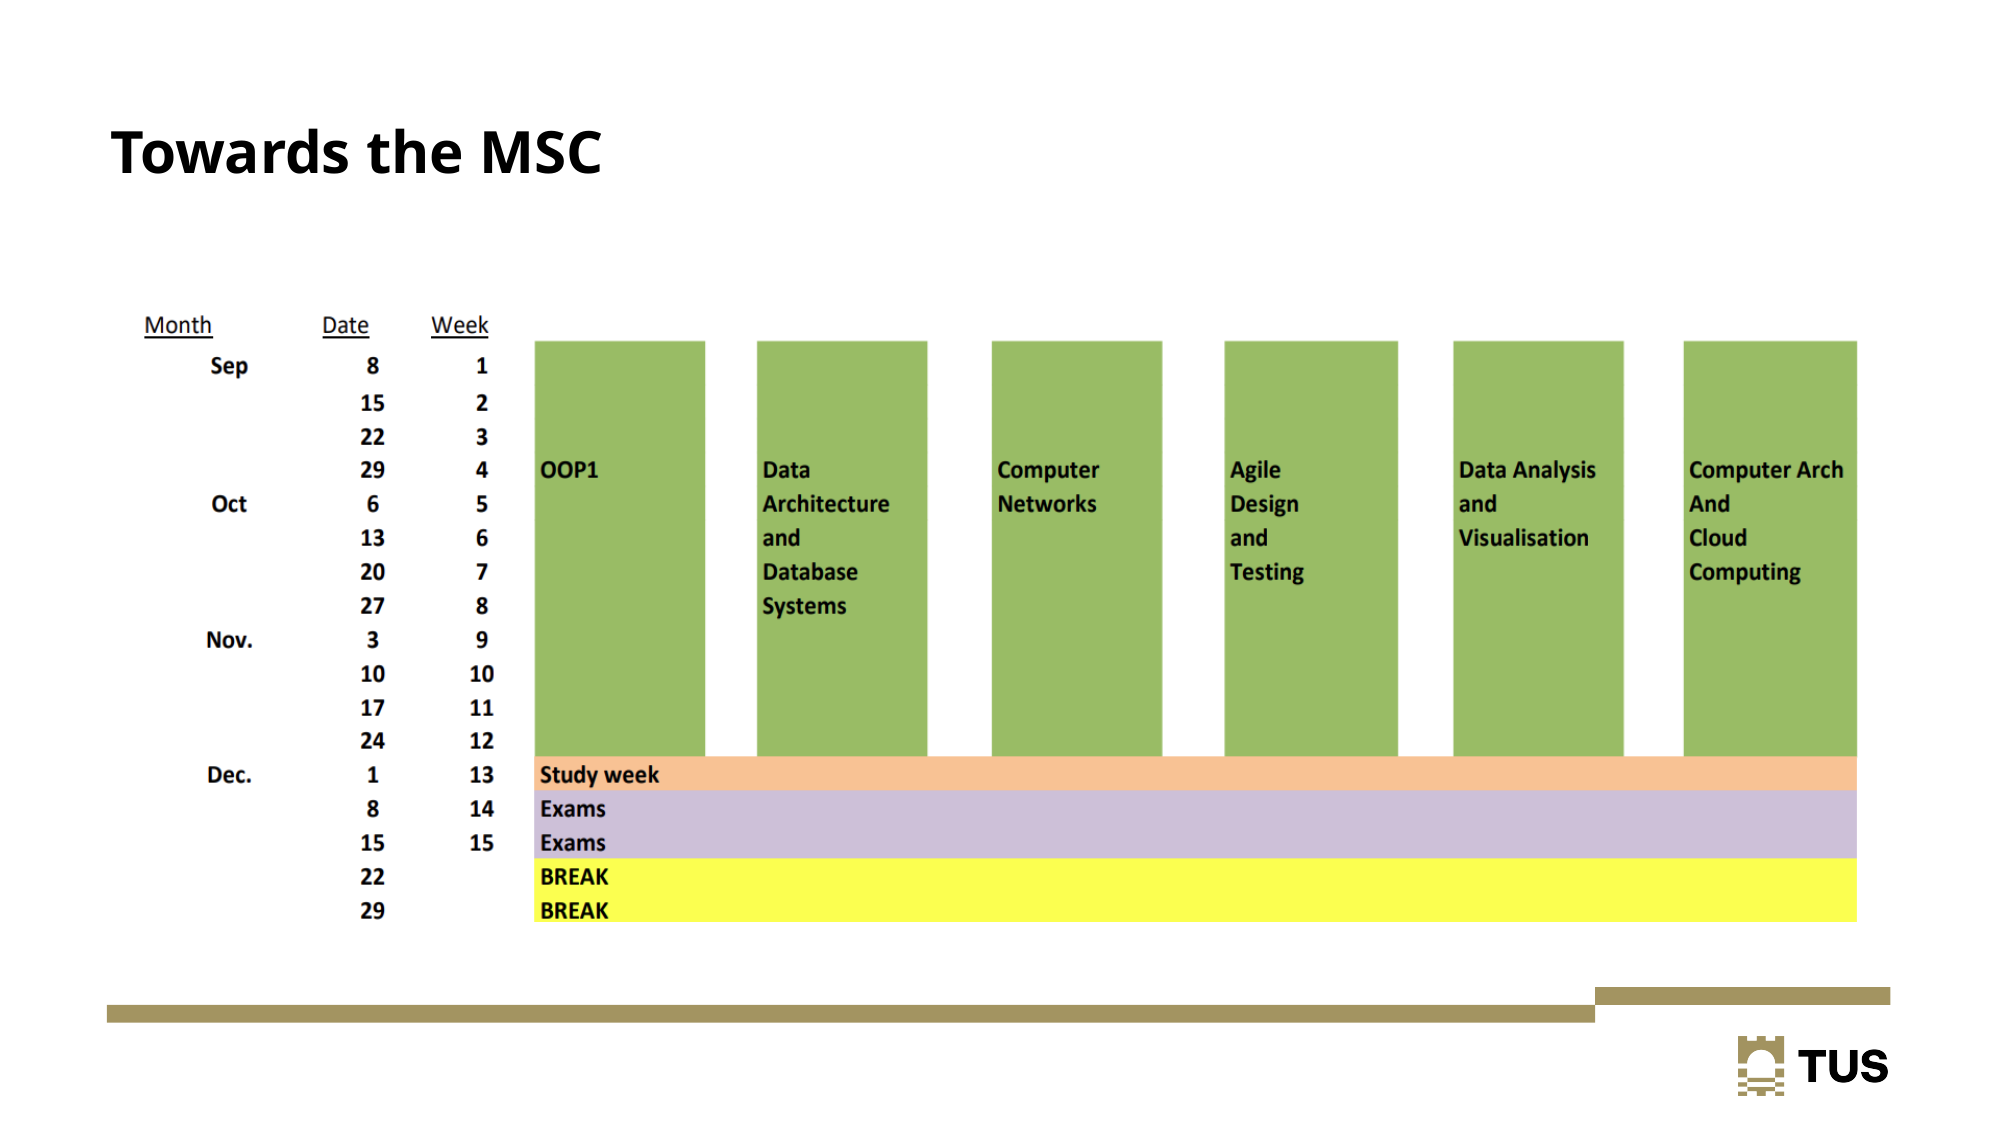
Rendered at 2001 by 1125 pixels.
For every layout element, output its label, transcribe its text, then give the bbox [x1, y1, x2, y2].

picture [1738, 1036, 1888, 1096]
picture [110, 299, 1859, 923]
title Towards the MSC [110, 116, 1878, 300]
